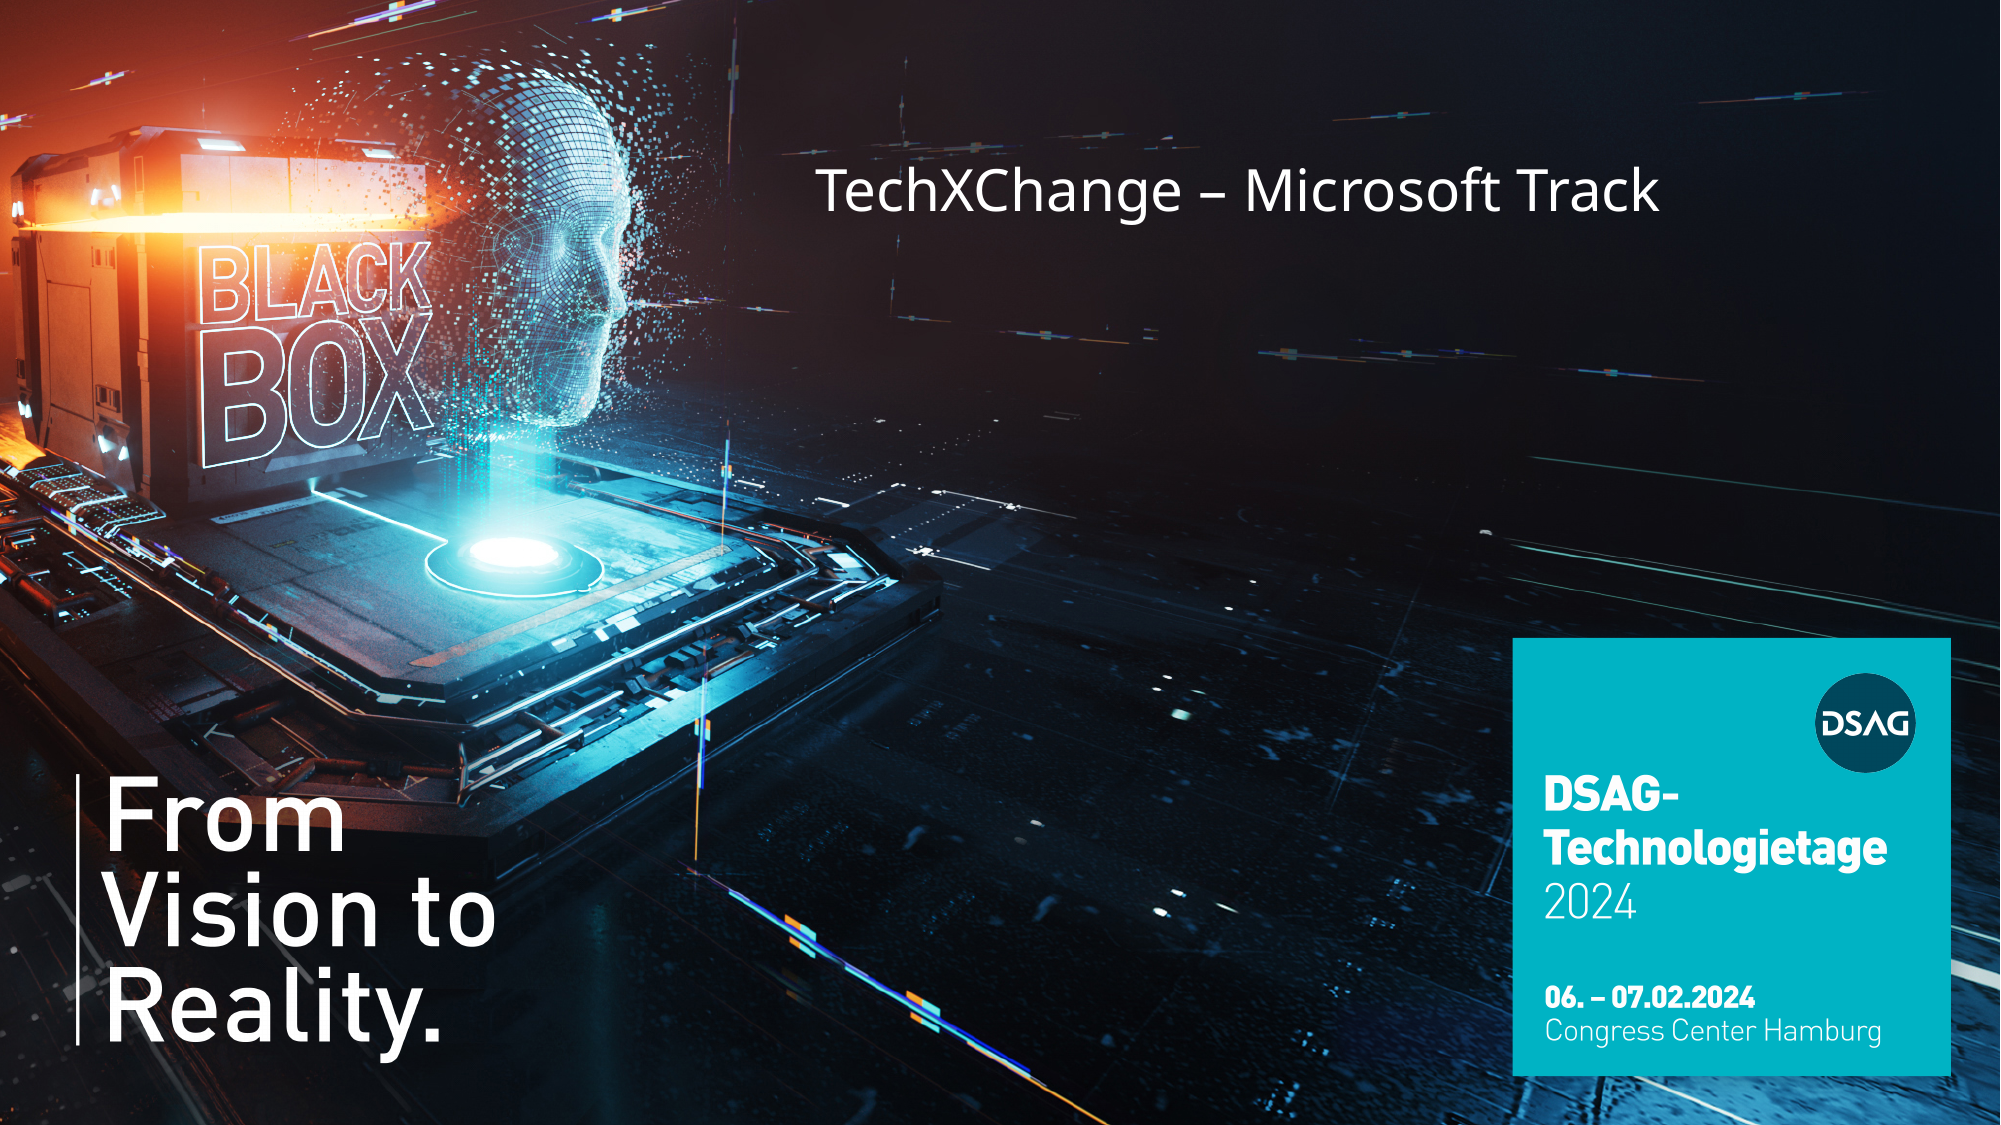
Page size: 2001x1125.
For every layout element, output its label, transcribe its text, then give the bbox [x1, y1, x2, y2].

picture [0, 0, 2000, 1125]
text_box [1524, 353, 1923, 421]
text_box [1524, 421, 1963, 495]
title TechXChange – Microsoft Track [800, 57, 1916, 328]
